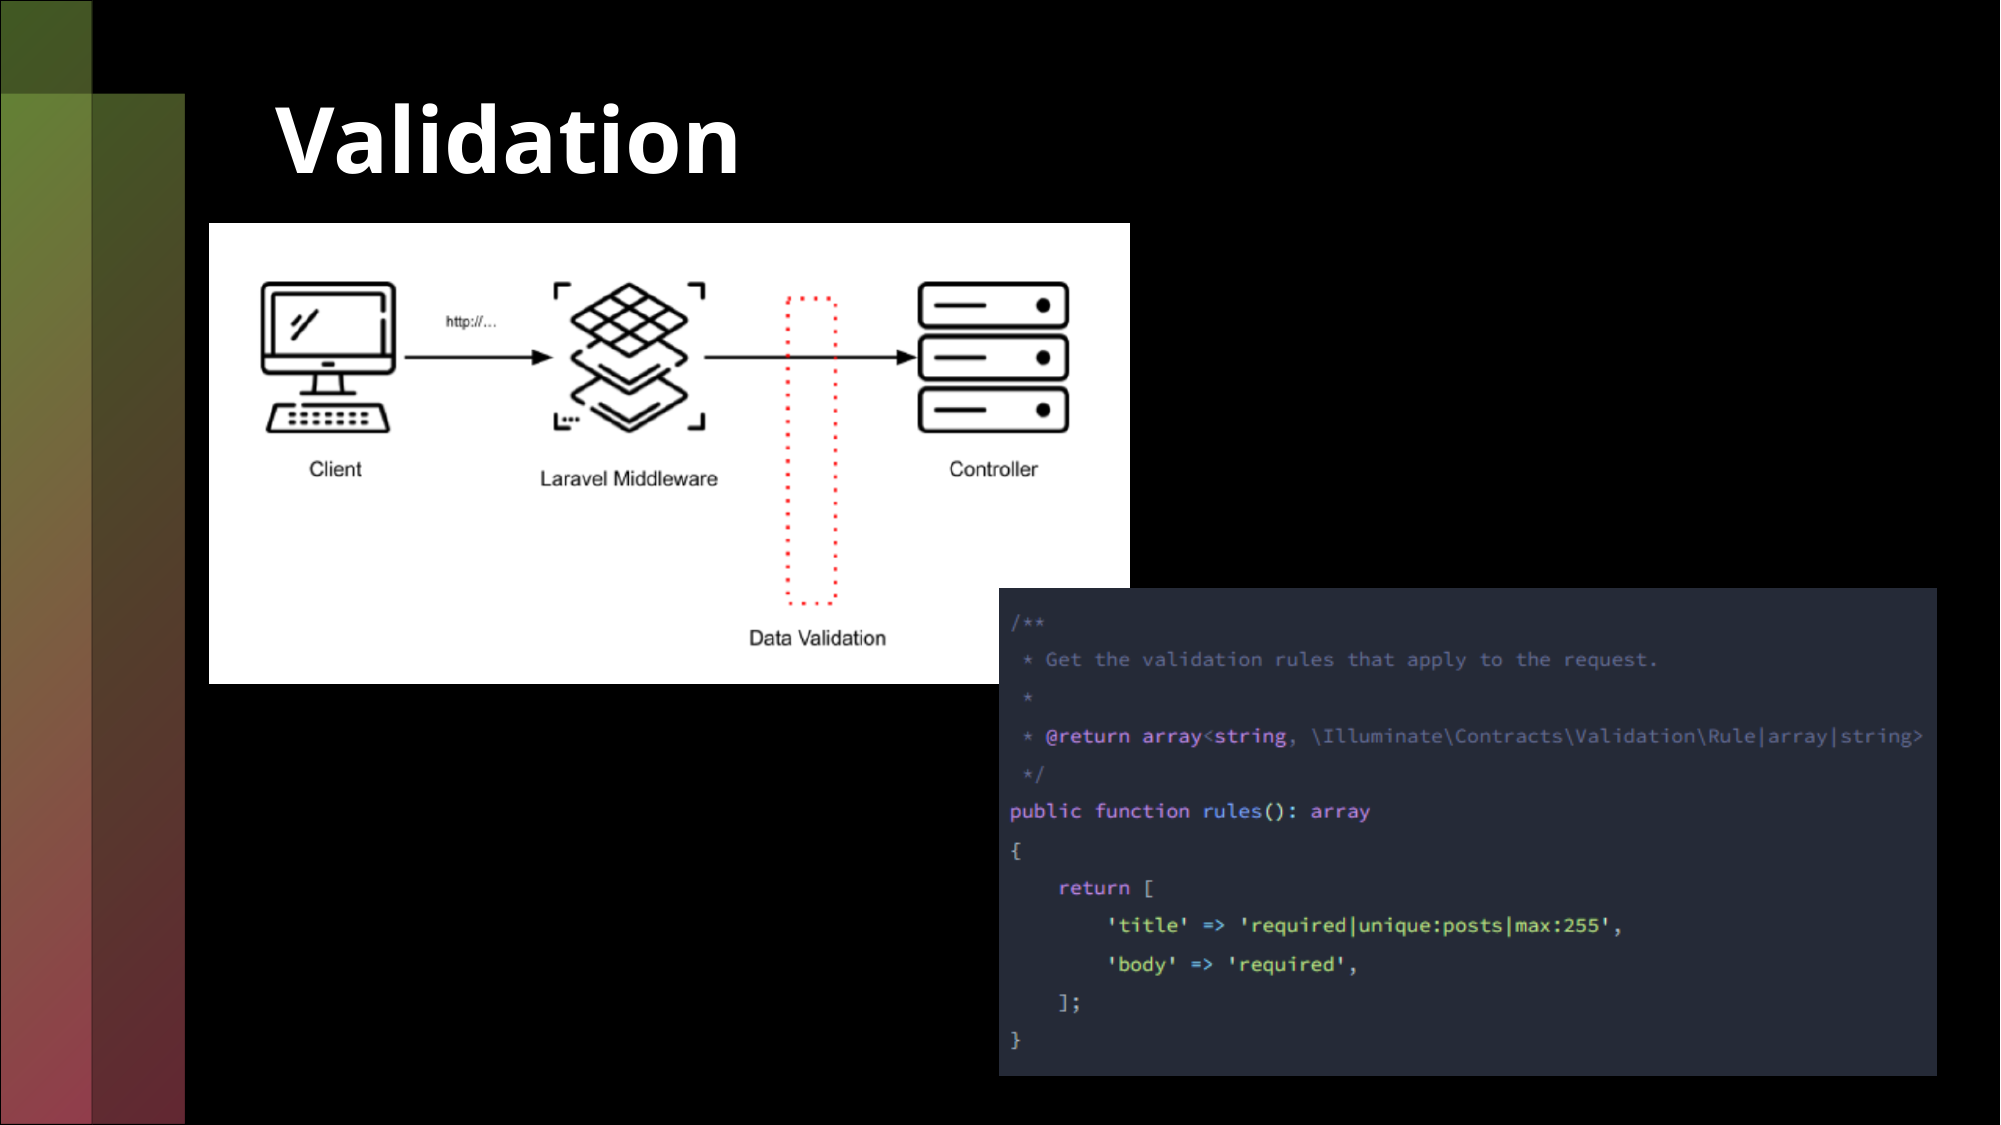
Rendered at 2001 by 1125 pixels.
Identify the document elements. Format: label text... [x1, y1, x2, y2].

picture [209, 223, 1937, 1077]
title Validation [260, 74, 1817, 329]
